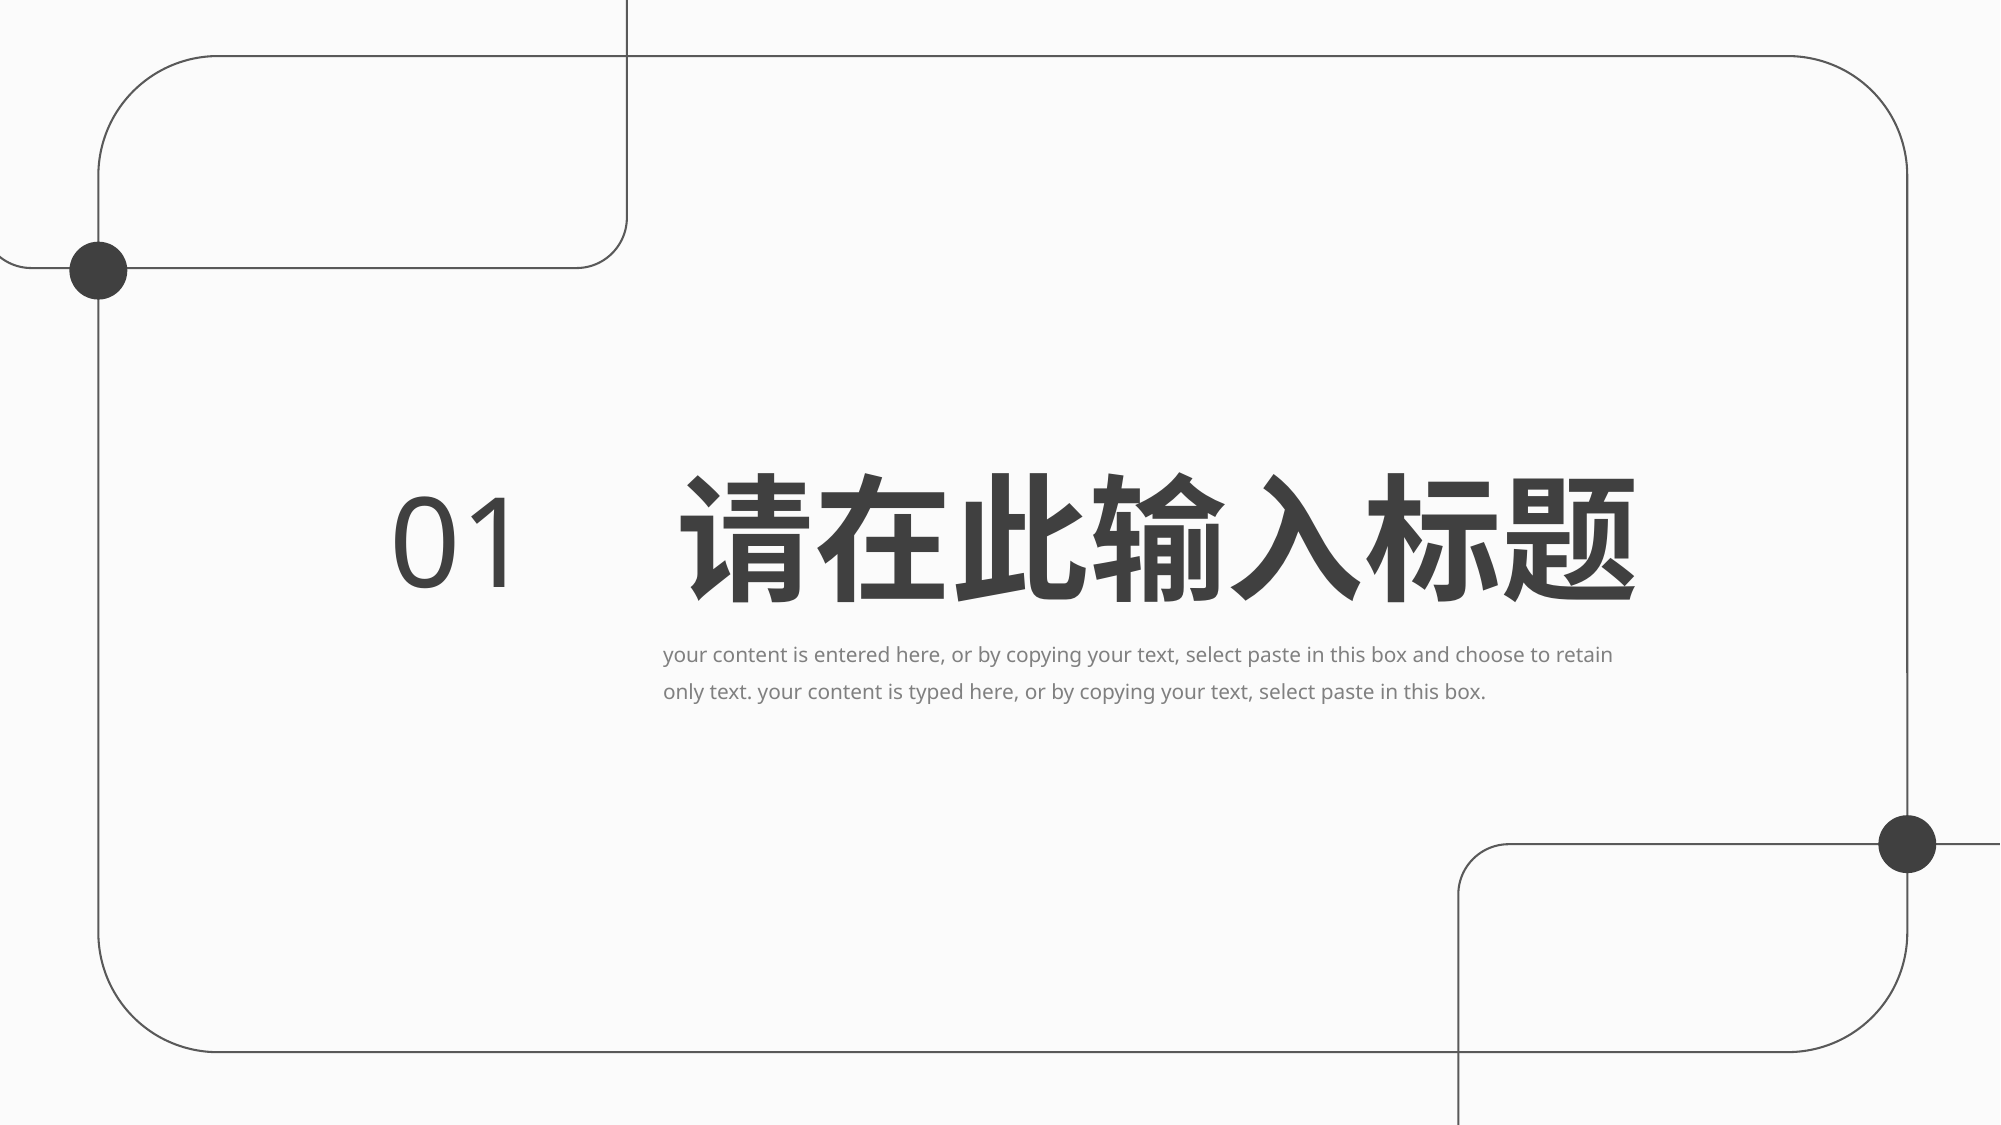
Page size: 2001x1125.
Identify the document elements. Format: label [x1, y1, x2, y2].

text_box [1877, 814, 1938, 875]
text_box [1457, 843, 2000, 1125]
text_box [0, 0, 628, 270]
text_box [68, 240, 129, 301]
text_box [97, 55, 1909, 1054]
